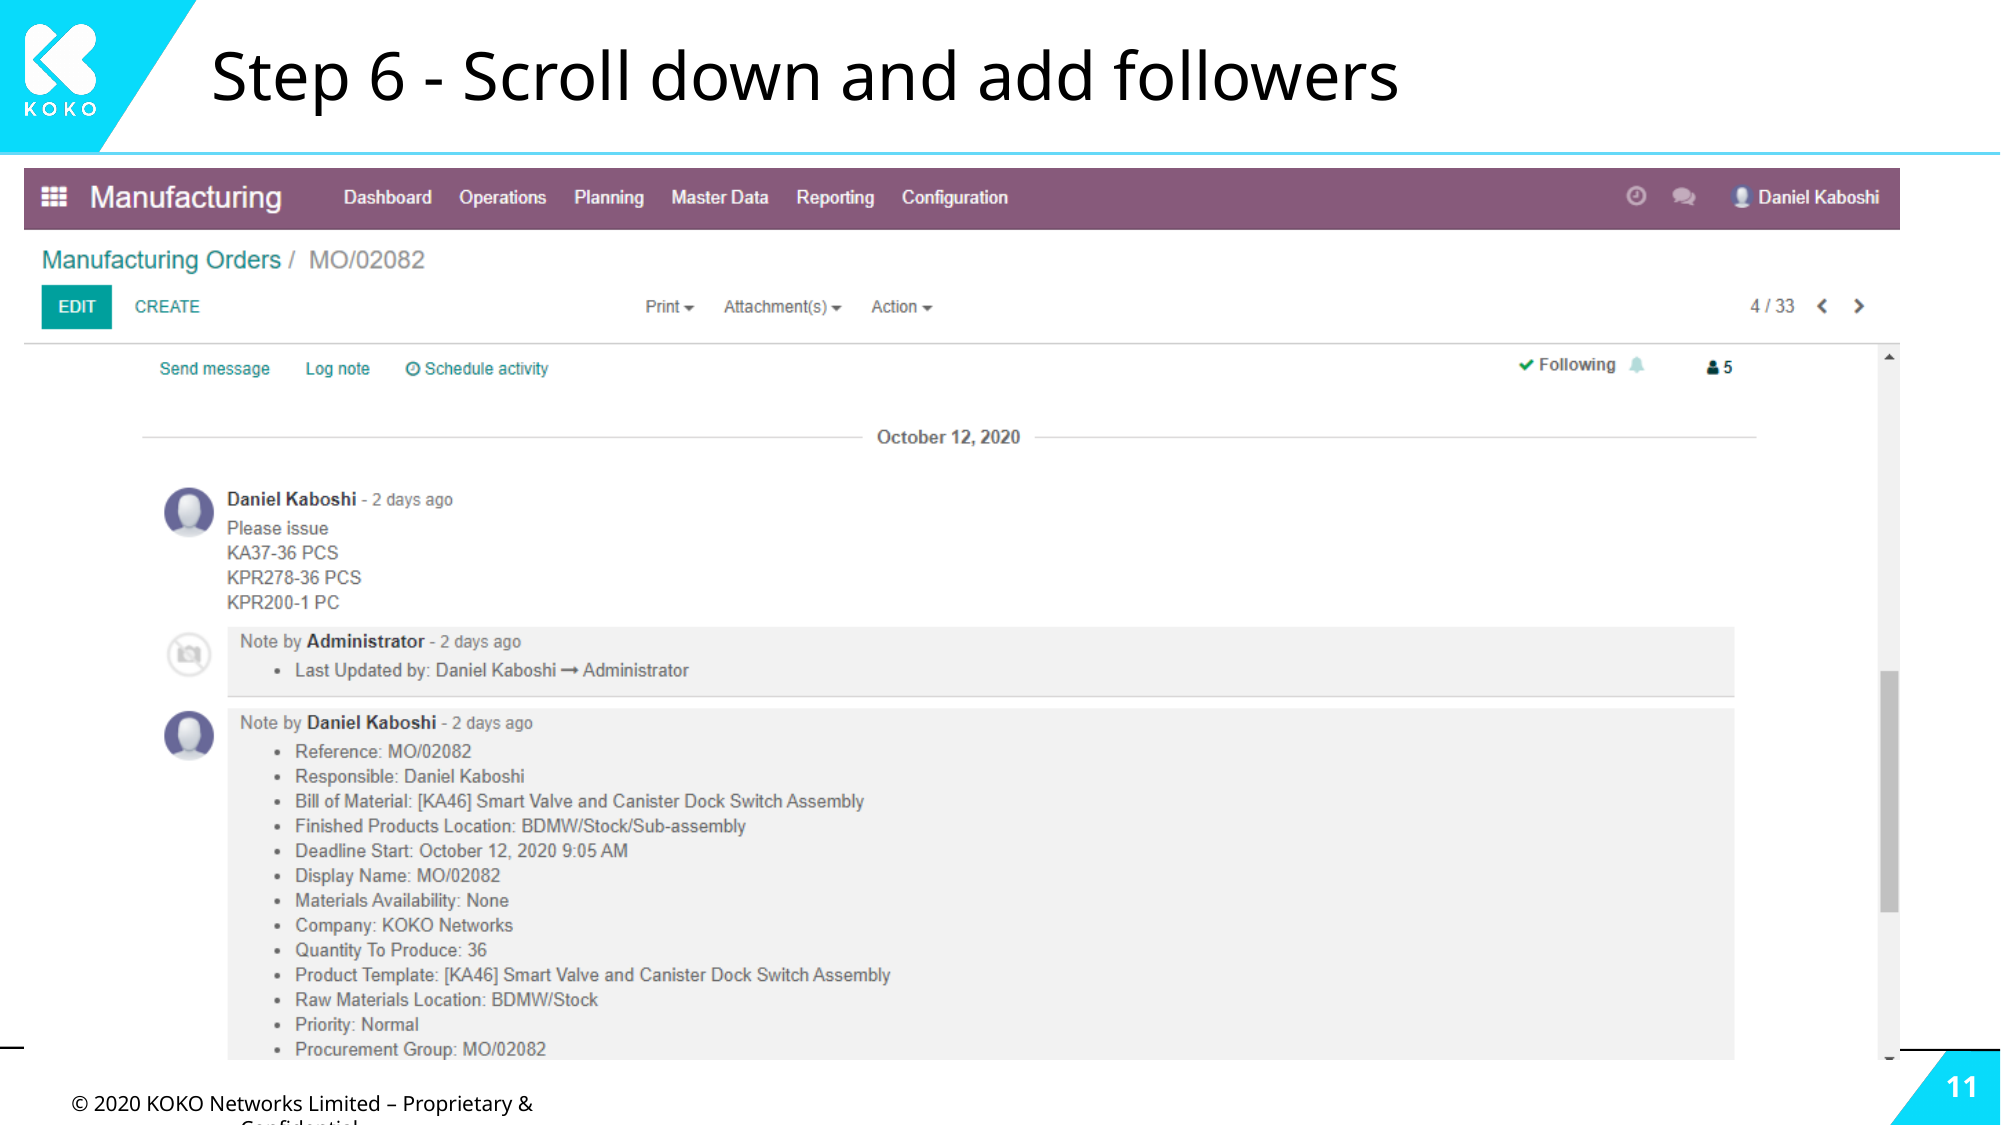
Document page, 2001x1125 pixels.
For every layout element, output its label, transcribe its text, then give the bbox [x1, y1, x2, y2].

slide_number ‹#› [1924, 1052, 2000, 1125]
title Step 6 - Scroll down and add followers [196, 15, 1925, 144]
picture [0, 0, 197, 152]
picture [24, 168, 1971, 1125]
